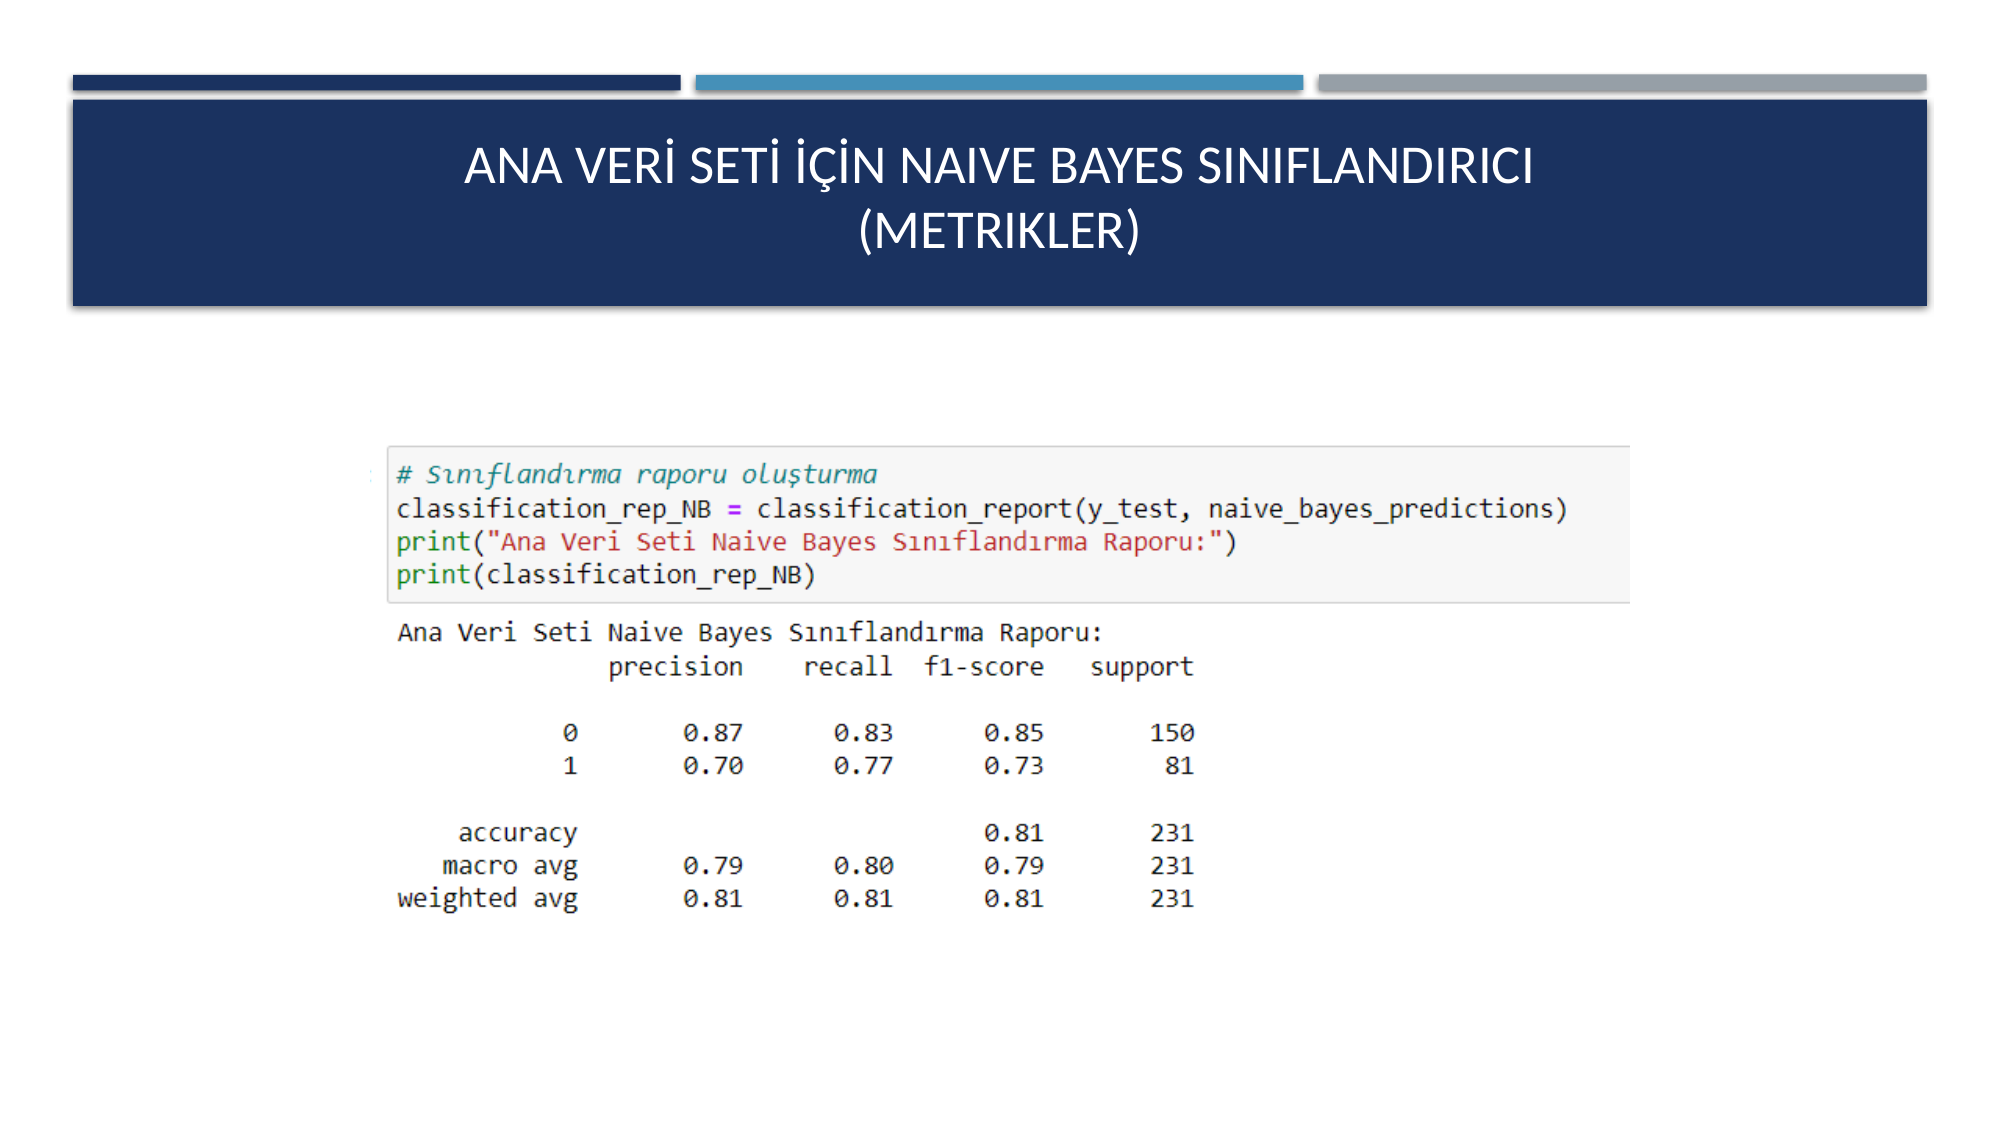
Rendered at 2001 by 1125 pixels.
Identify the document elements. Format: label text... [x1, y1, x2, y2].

title Ana veri seti için naıve bayes sınıflandırıcı (metrıkler) [95, 119, 1905, 333]
picture [369, 434, 1631, 941]
